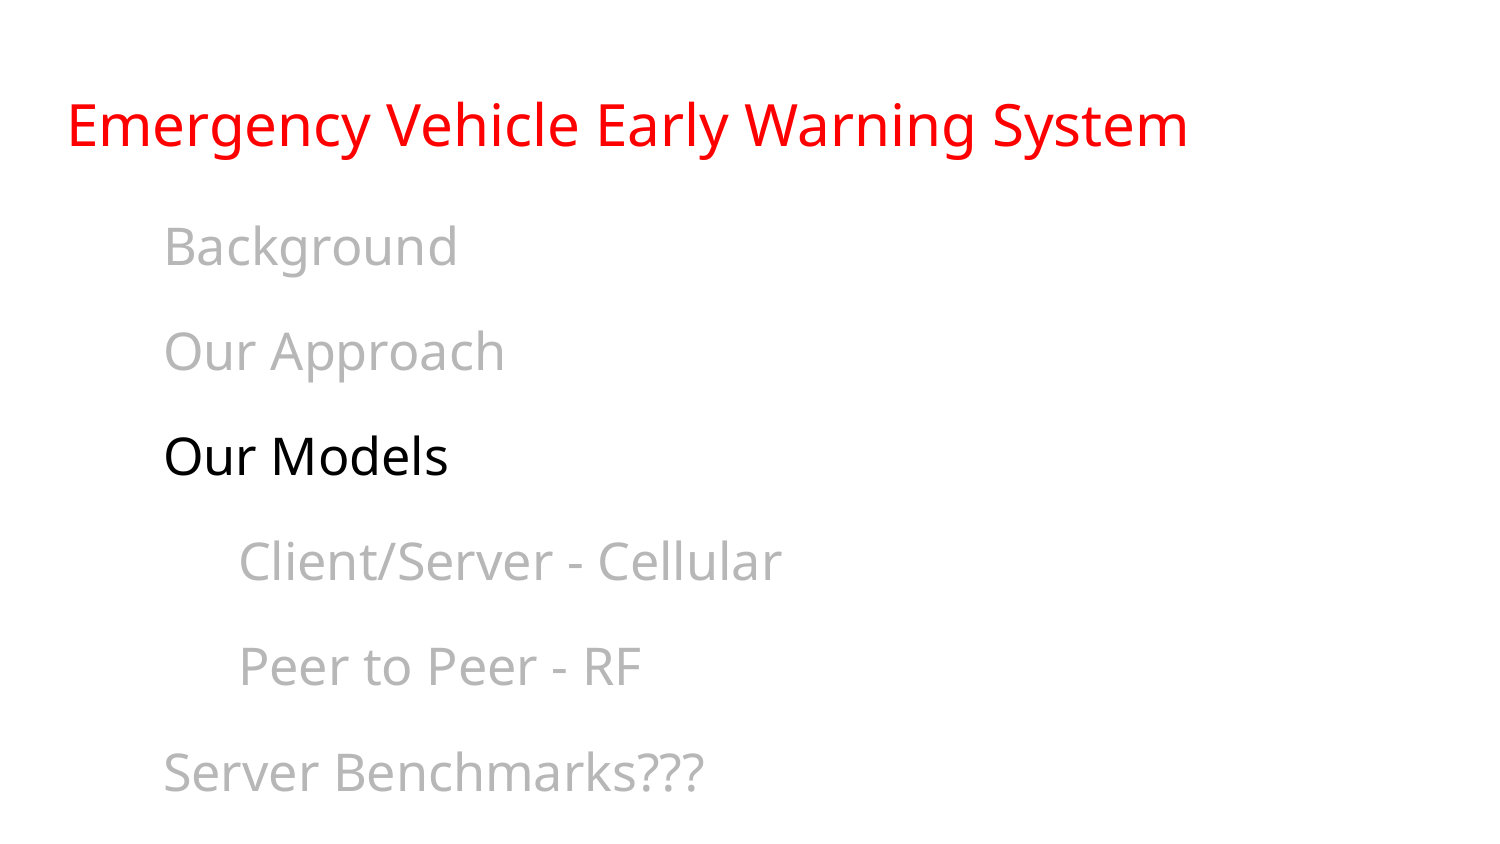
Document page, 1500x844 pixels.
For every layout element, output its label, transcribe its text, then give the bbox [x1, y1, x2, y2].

title Emergency Vehicle Early Warning System [51, 72, 1449, 167]
list Background Our Approach Our Models Client/Server - Cellular Peer to Peer - RF Server Benchmarks??? Conclusion Demo [136, 189, 1449, 750]
